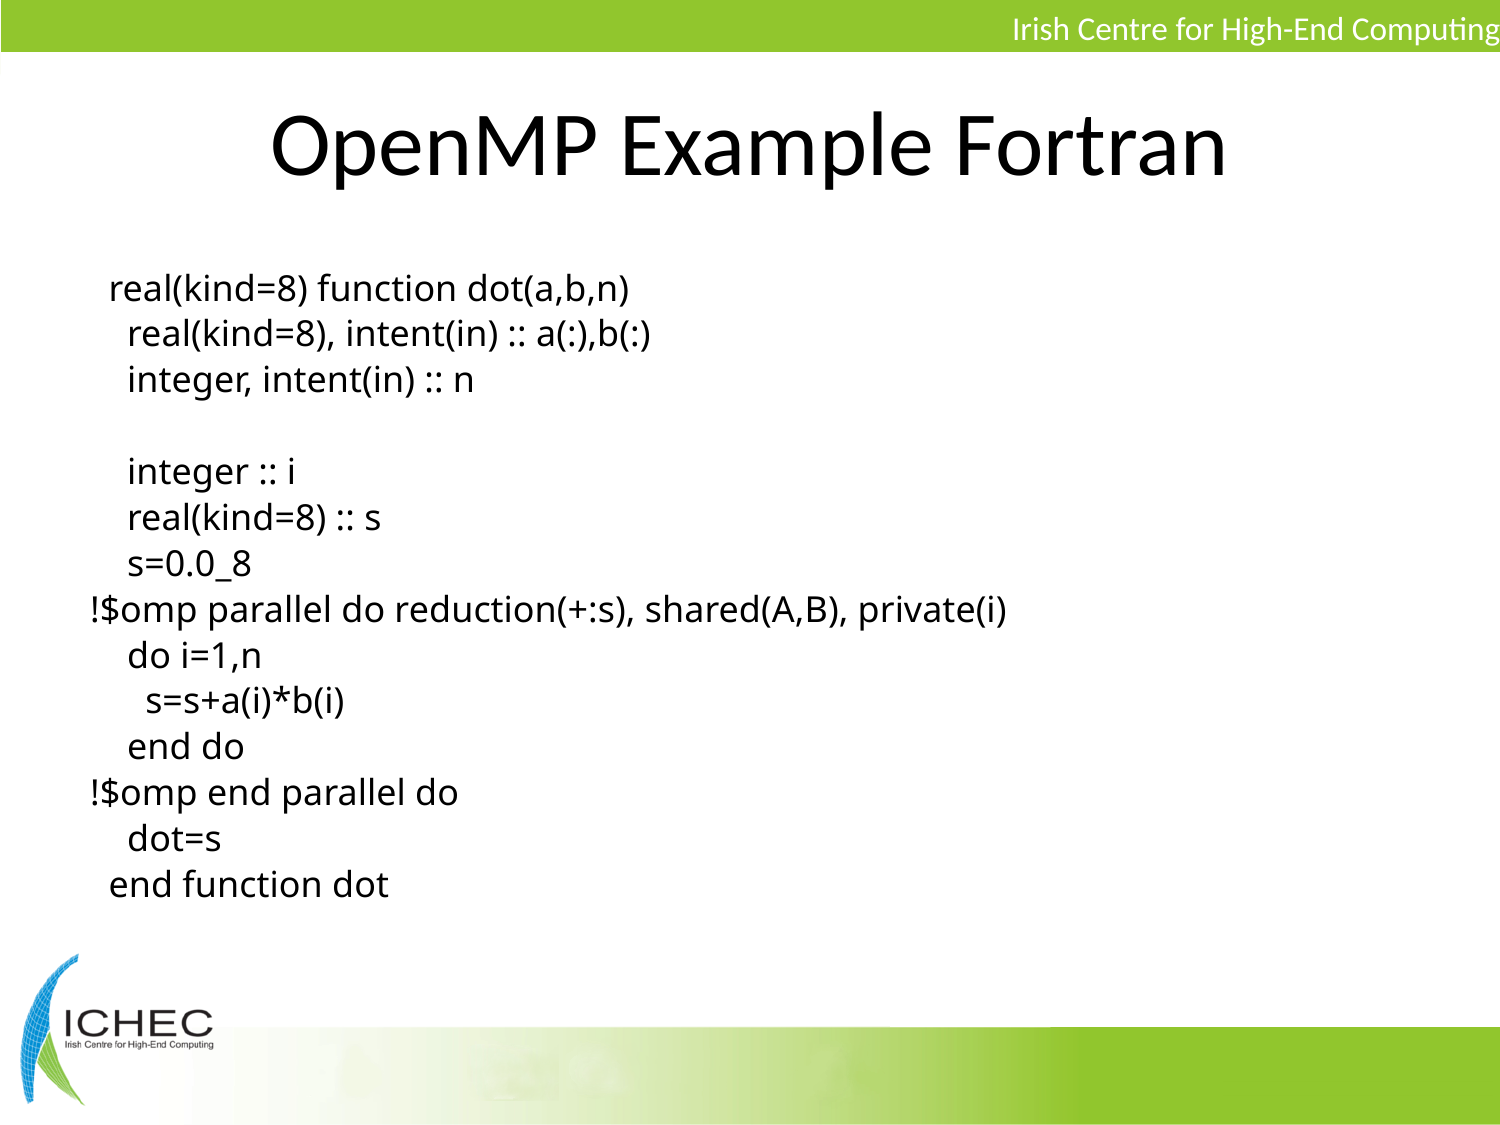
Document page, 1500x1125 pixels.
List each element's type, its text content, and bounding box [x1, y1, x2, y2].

title OpenMP Example Fortran [75, 45, 1425, 233]
picture [0, 0, 1500, 1125]
list real(kind=8) function dot(a,b,n) real(kind=8), intent(in) :: a(:),b(:) integer, intent(in) :: n integer :: i real(kind=8) :: s s=0.0_8 !$omp parallel do reduction(+:s), shared(A,B), private(i) do i=1,n s=s+a(i)*b(i) end do !$omp end parallel do dot=s end function dot [75, 262, 1424, 917]
